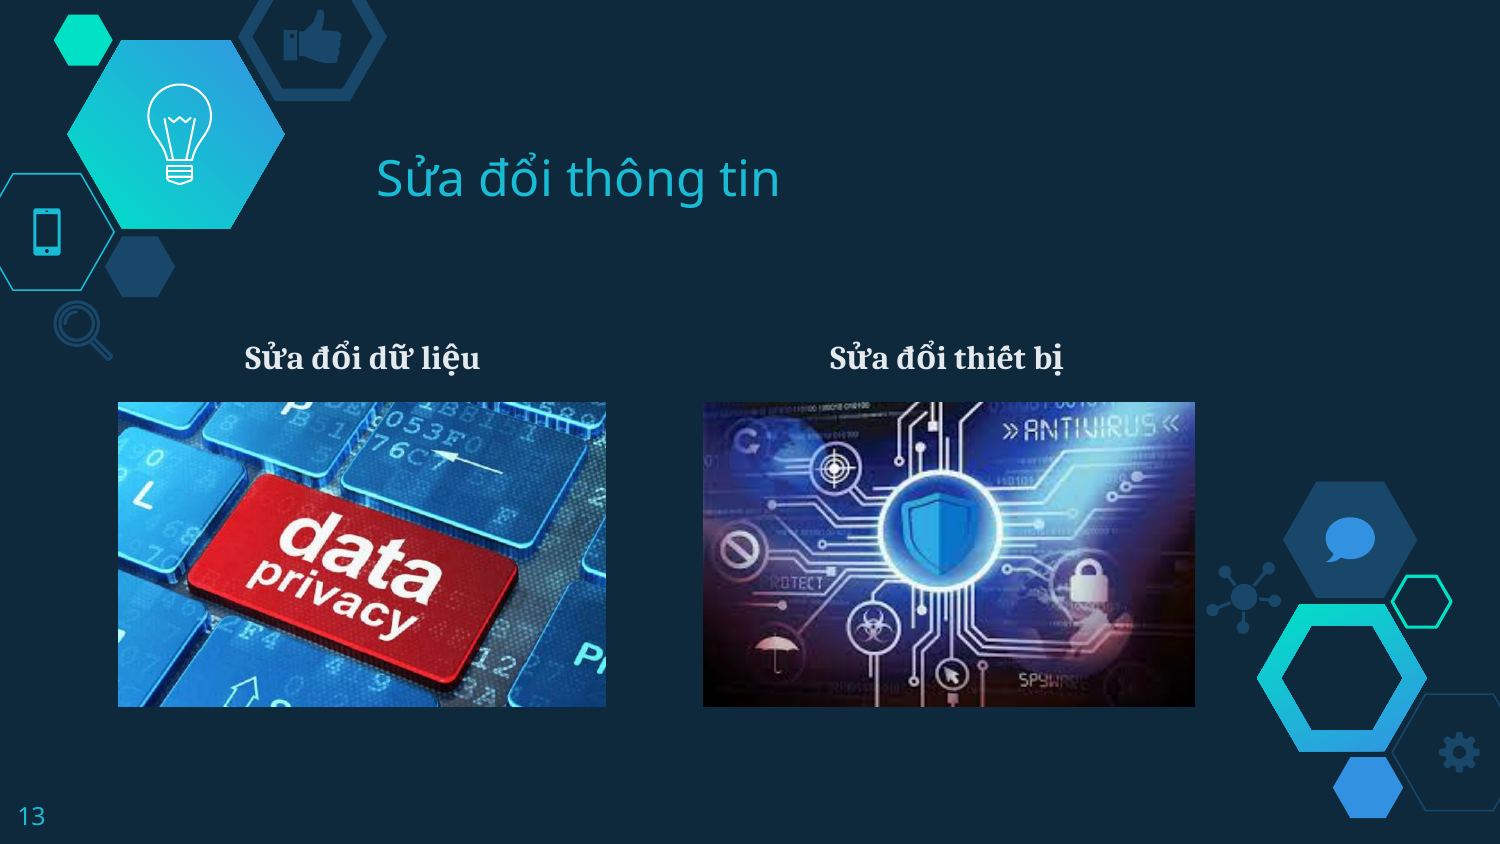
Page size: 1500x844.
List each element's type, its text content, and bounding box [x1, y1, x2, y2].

text_box Sửa đổi thiết bị [815, 328, 1195, 384]
text_box Sửa đổi dữ liệu [230, 328, 723, 419]
slide_number 13 [2, 785, 93, 844]
picture [702, 402, 1196, 707]
picture [117, 402, 606, 707]
title Sửa đổi thông tin [361, 131, 808, 238]
